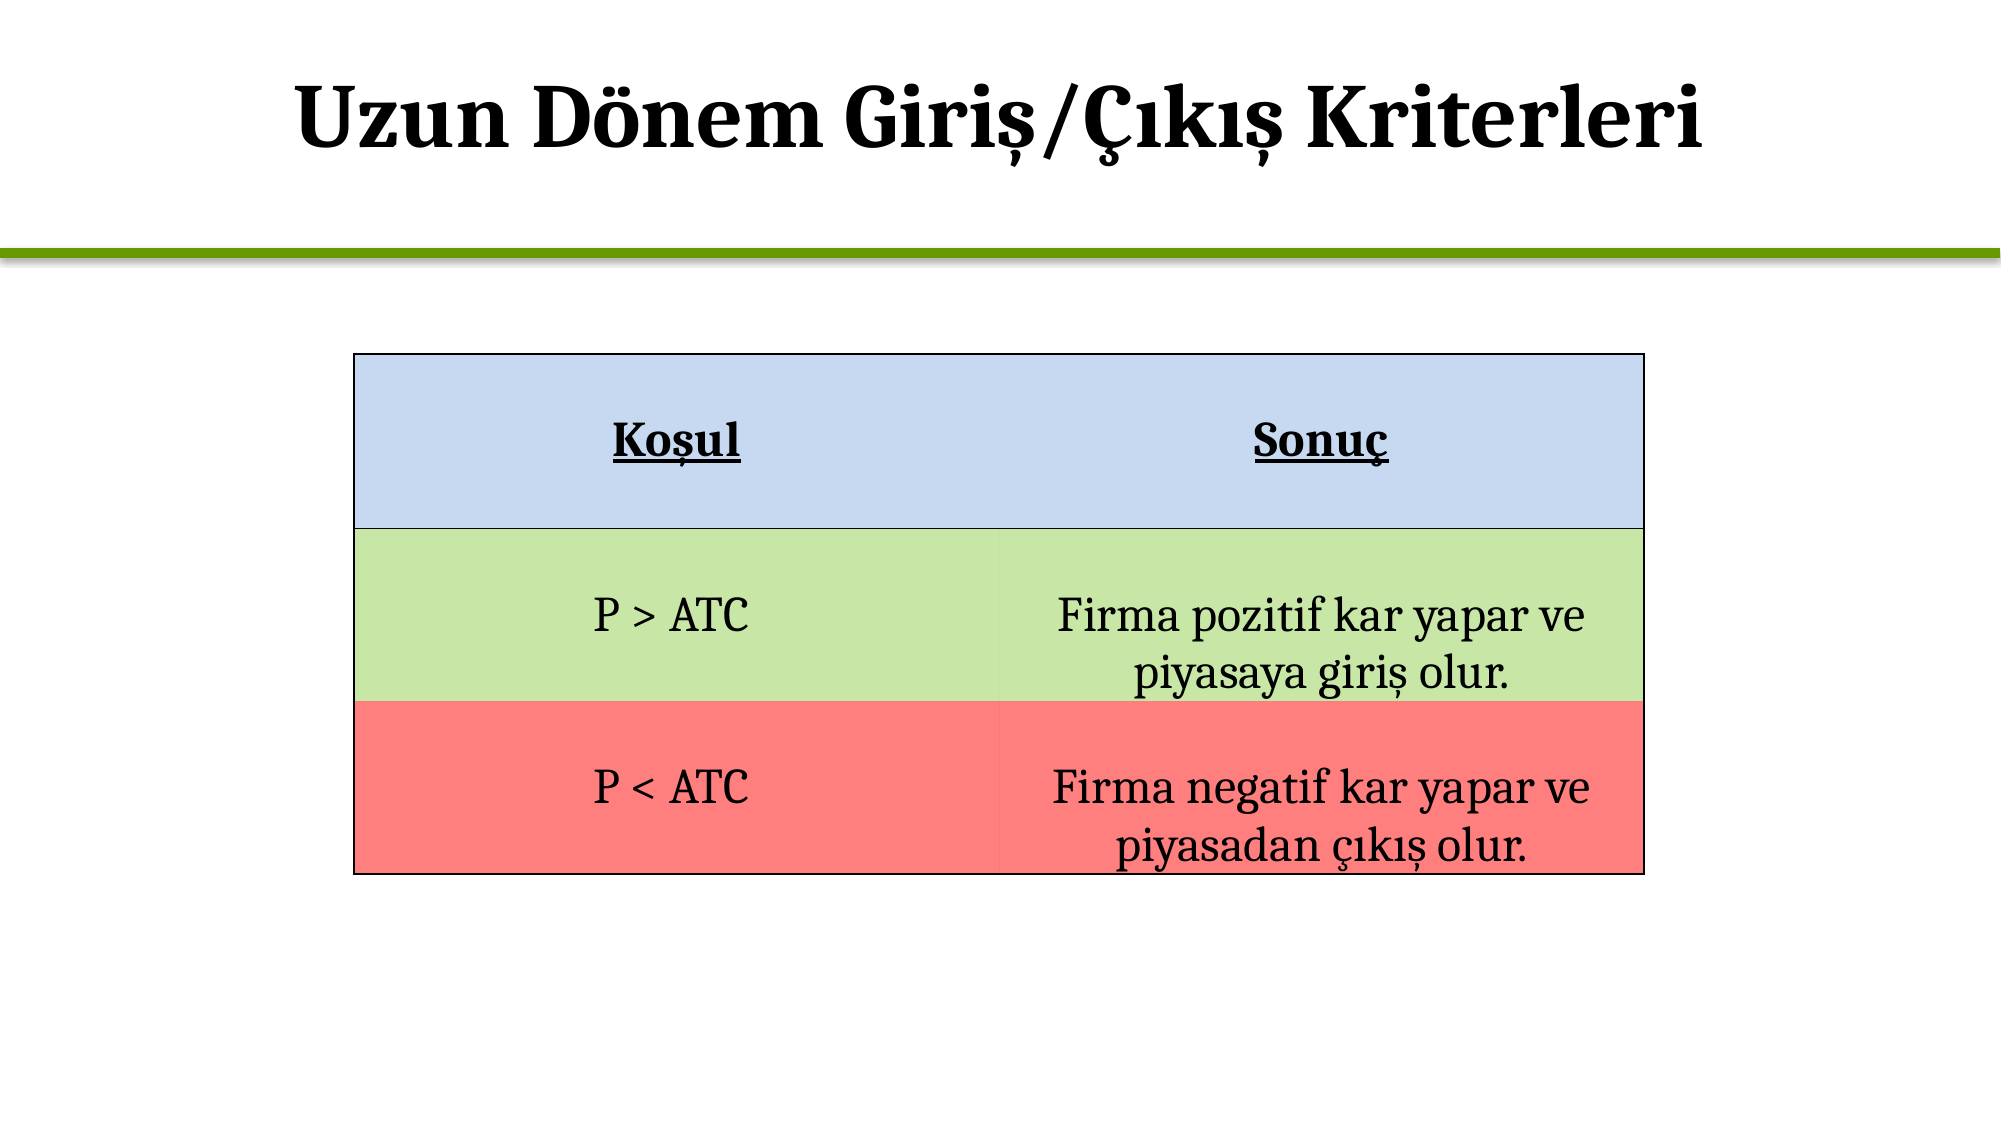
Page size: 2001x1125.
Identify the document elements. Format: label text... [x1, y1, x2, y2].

table_header Koşul [355, 355, 999, 528]
table_header Sonuç [999, 355, 1643, 528]
table_cell P < ATC [355, 701, 999, 873]
table_cell Firma pozitif kar yapar ve piyasaya giriş olur. [999, 529, 1643, 701]
table_cell Firma negatif kar yapar ve piyasadan çıkış olur. [999, 701, 1643, 873]
table_cell P > ATC [355, 529, 999, 701]
title Uzun Dönem Giriş/Çıkış Kriterleri [233, 0, 1766, 237]
